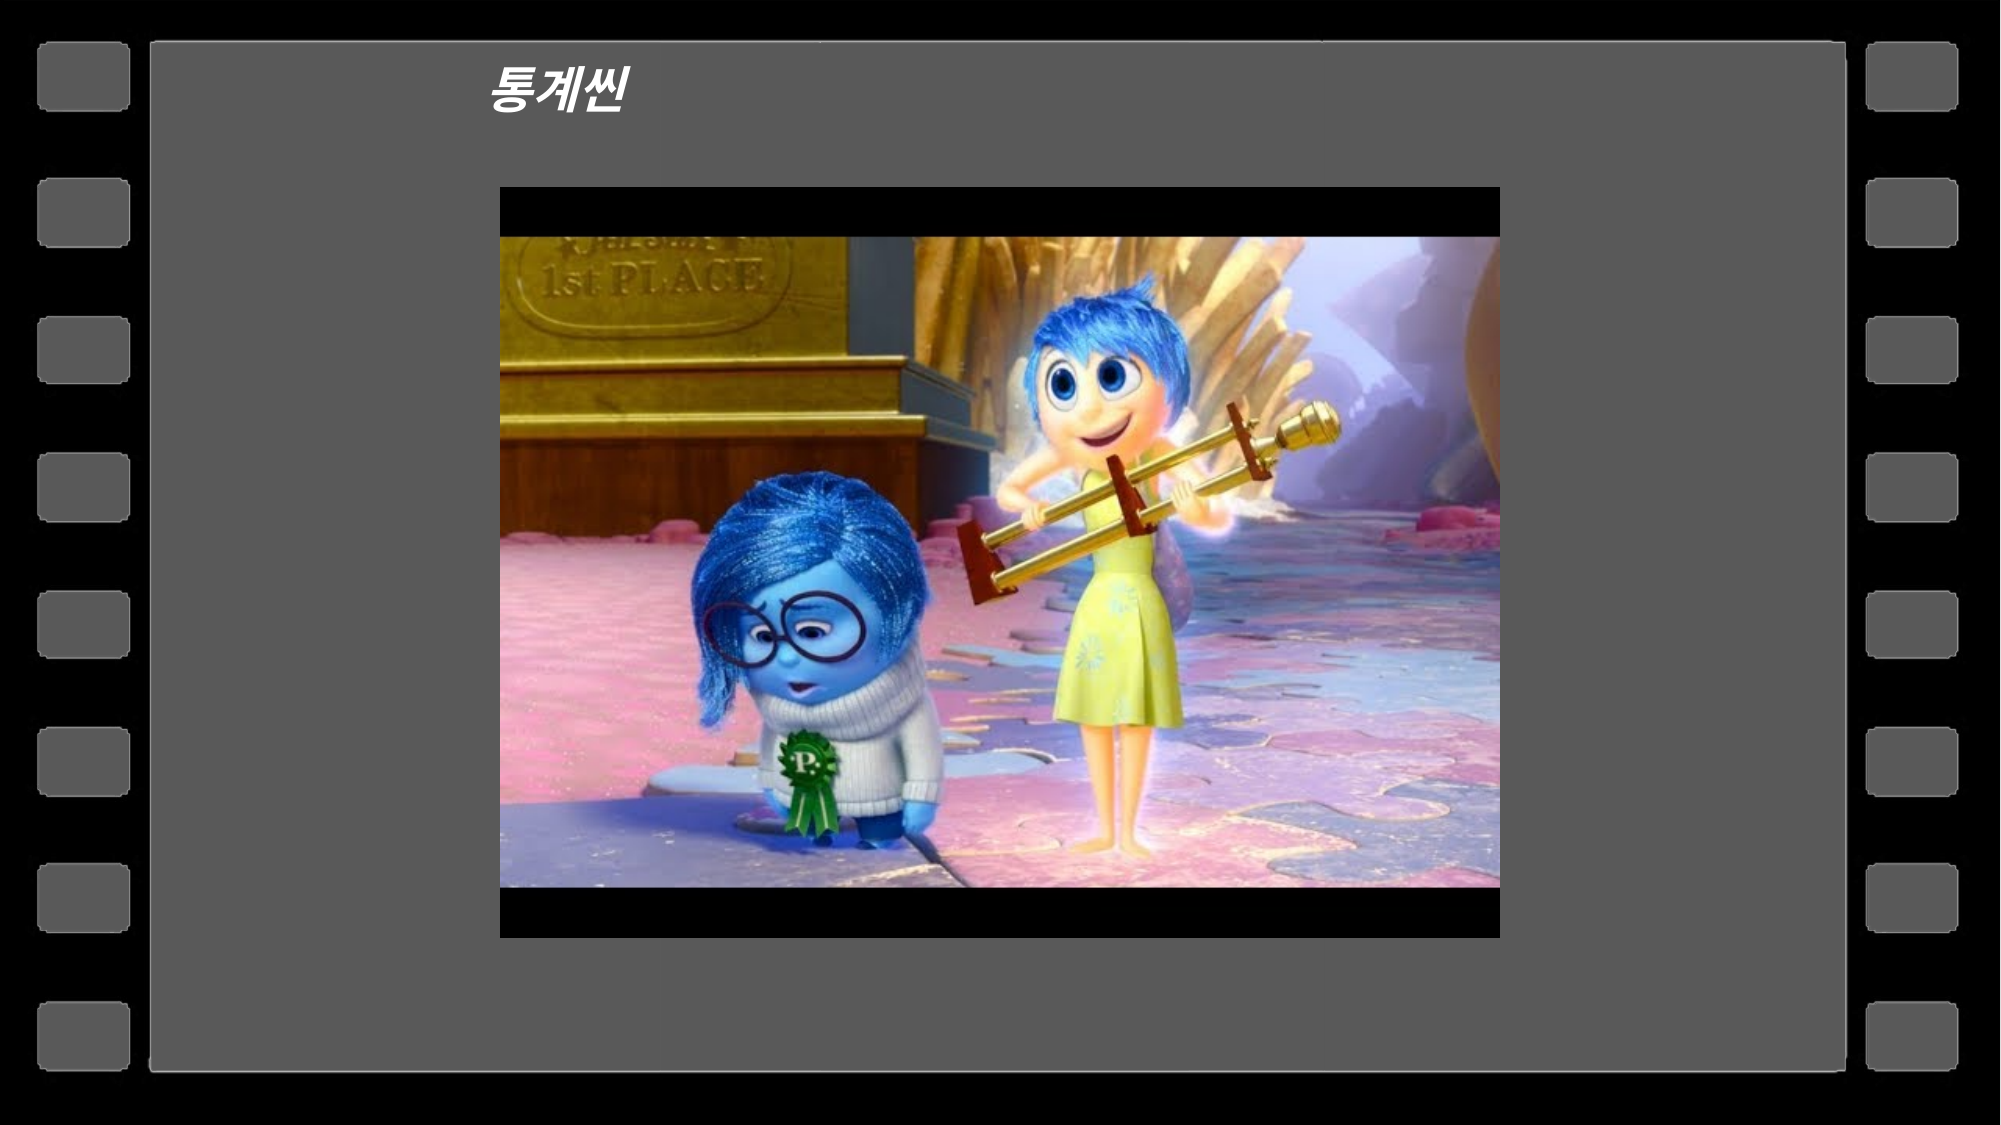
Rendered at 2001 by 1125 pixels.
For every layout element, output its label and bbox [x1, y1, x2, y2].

text_box [0, 0, 2000, 1125]
picture [499, 187, 1500, 938]
